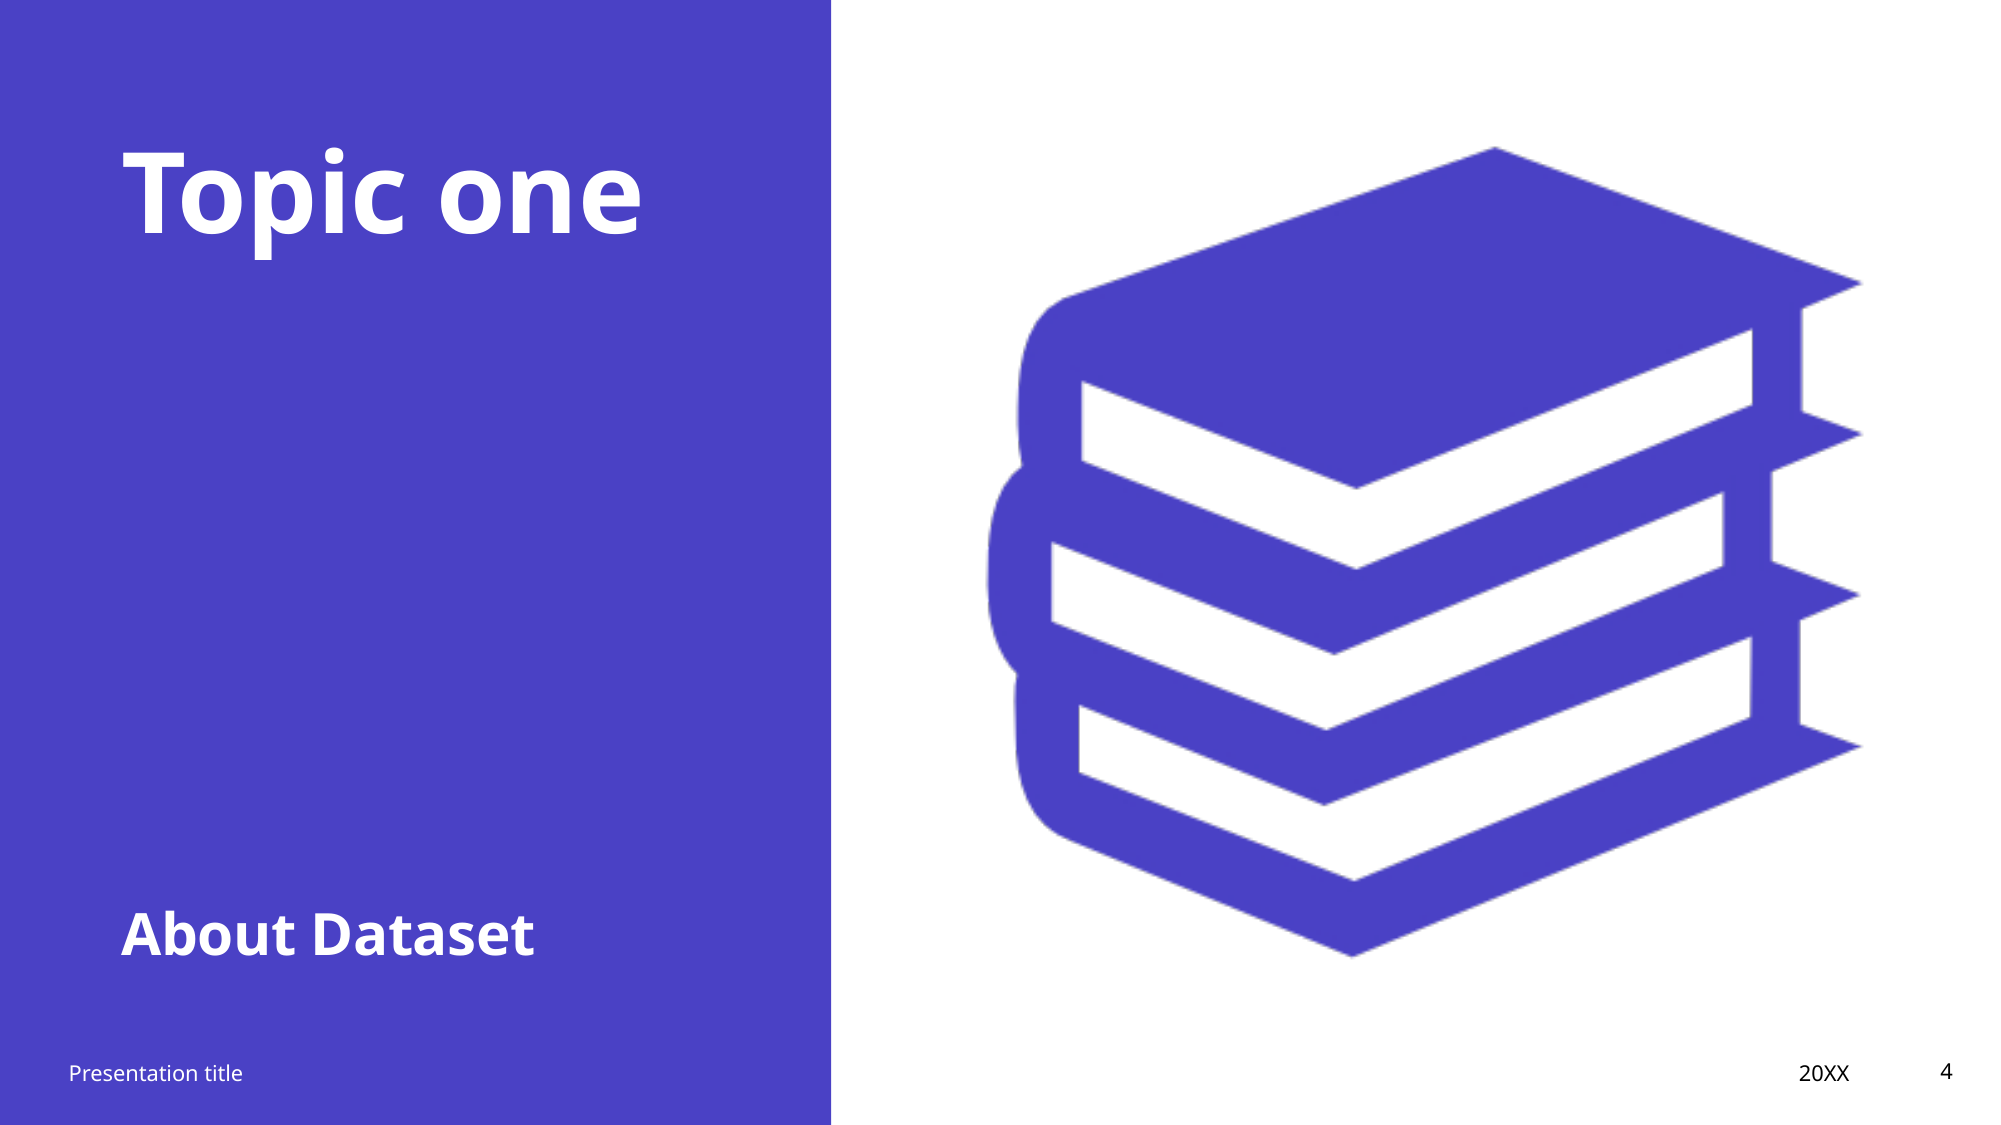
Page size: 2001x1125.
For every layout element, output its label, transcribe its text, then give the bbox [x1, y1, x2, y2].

text_box [0, 0, 832, 1125]
footer Presentation title [53, 1042, 810, 1103]
picture [939, 70, 1904, 1035]
slide_number 20XX [1150, 1042, 1864, 1103]
title Topic one [106, 129, 765, 707]
subtitle About Dataset [106, 707, 765, 975]
text_box [832, 0, 2000, 1125]
slide_number 4 [1864, 1042, 1968, 1103]
